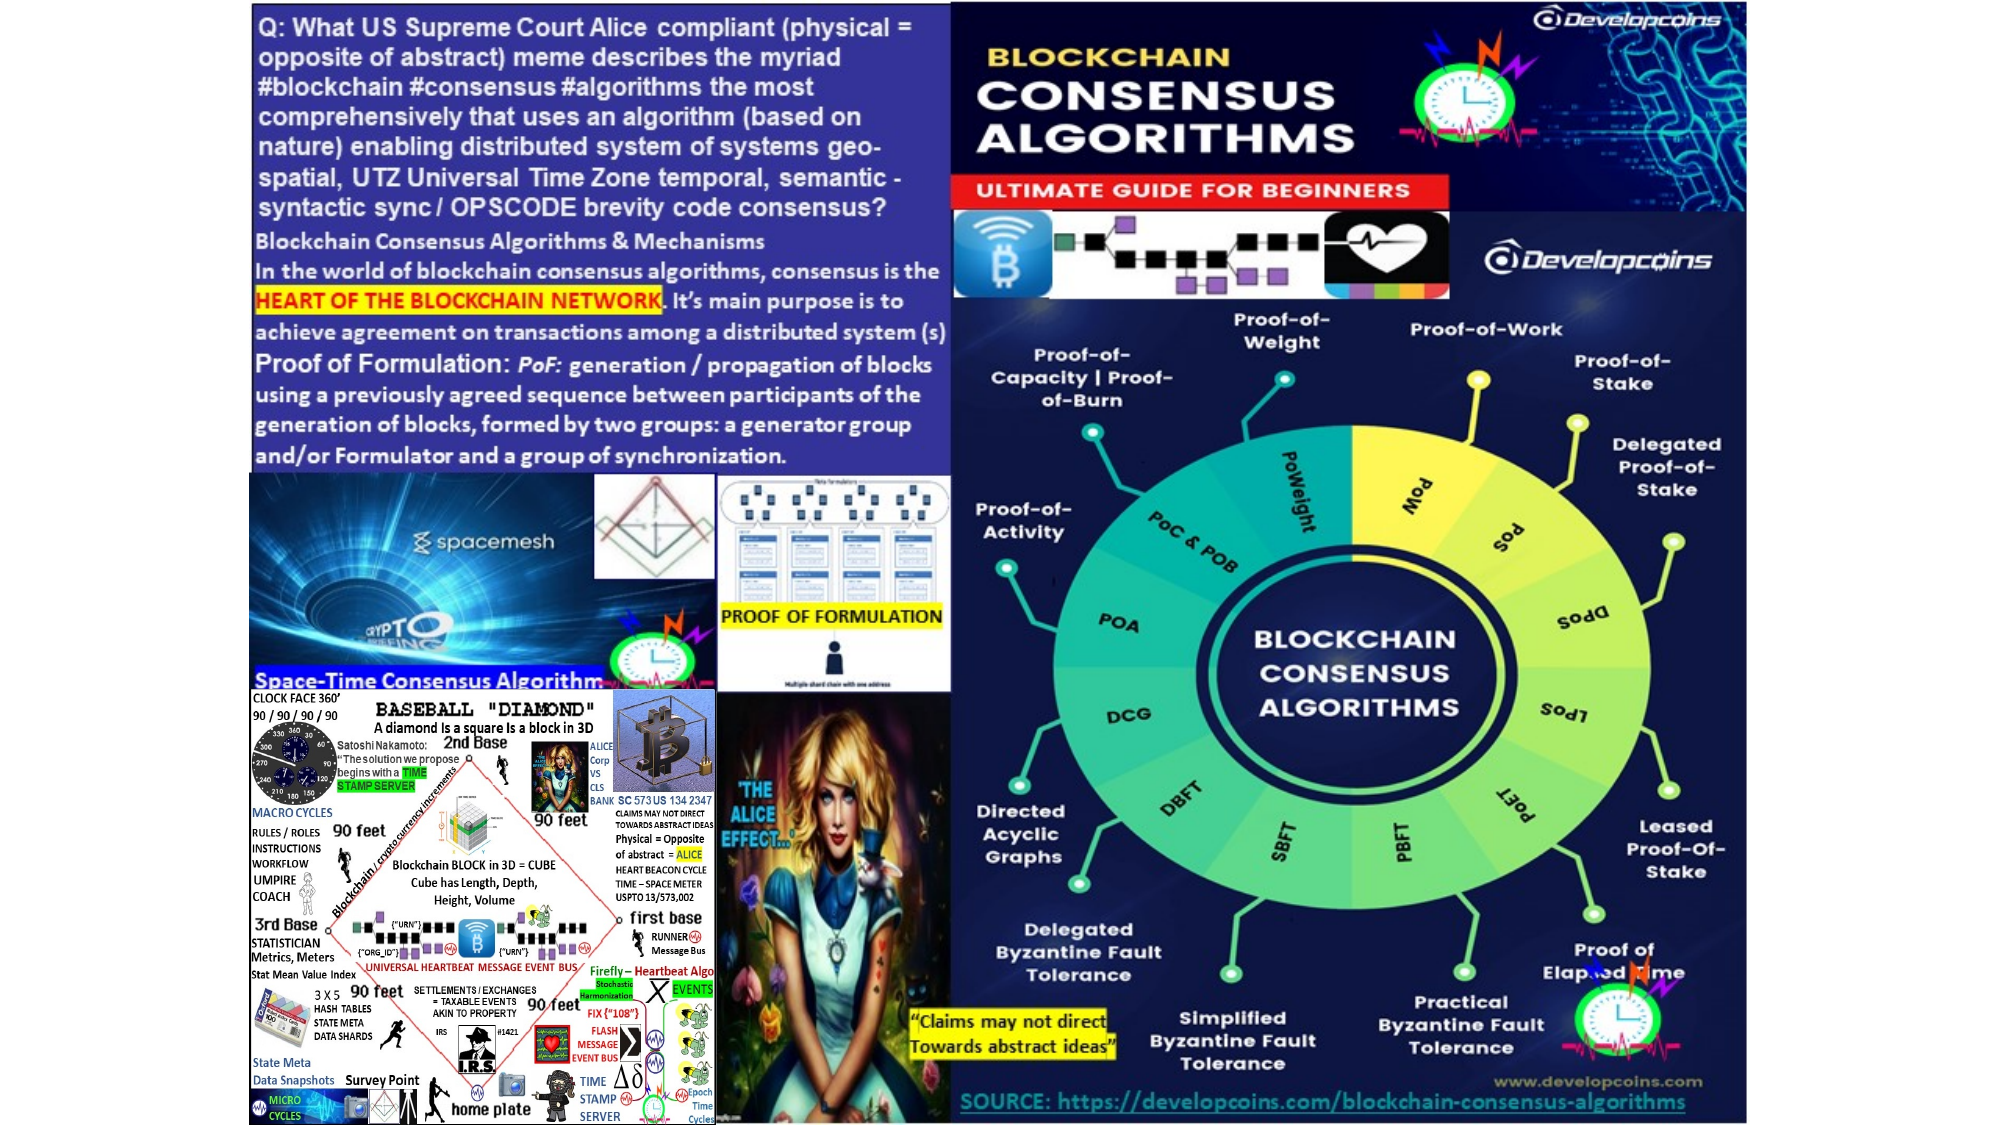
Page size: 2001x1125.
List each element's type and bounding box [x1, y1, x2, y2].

picture [249, 0, 1750, 1125]
